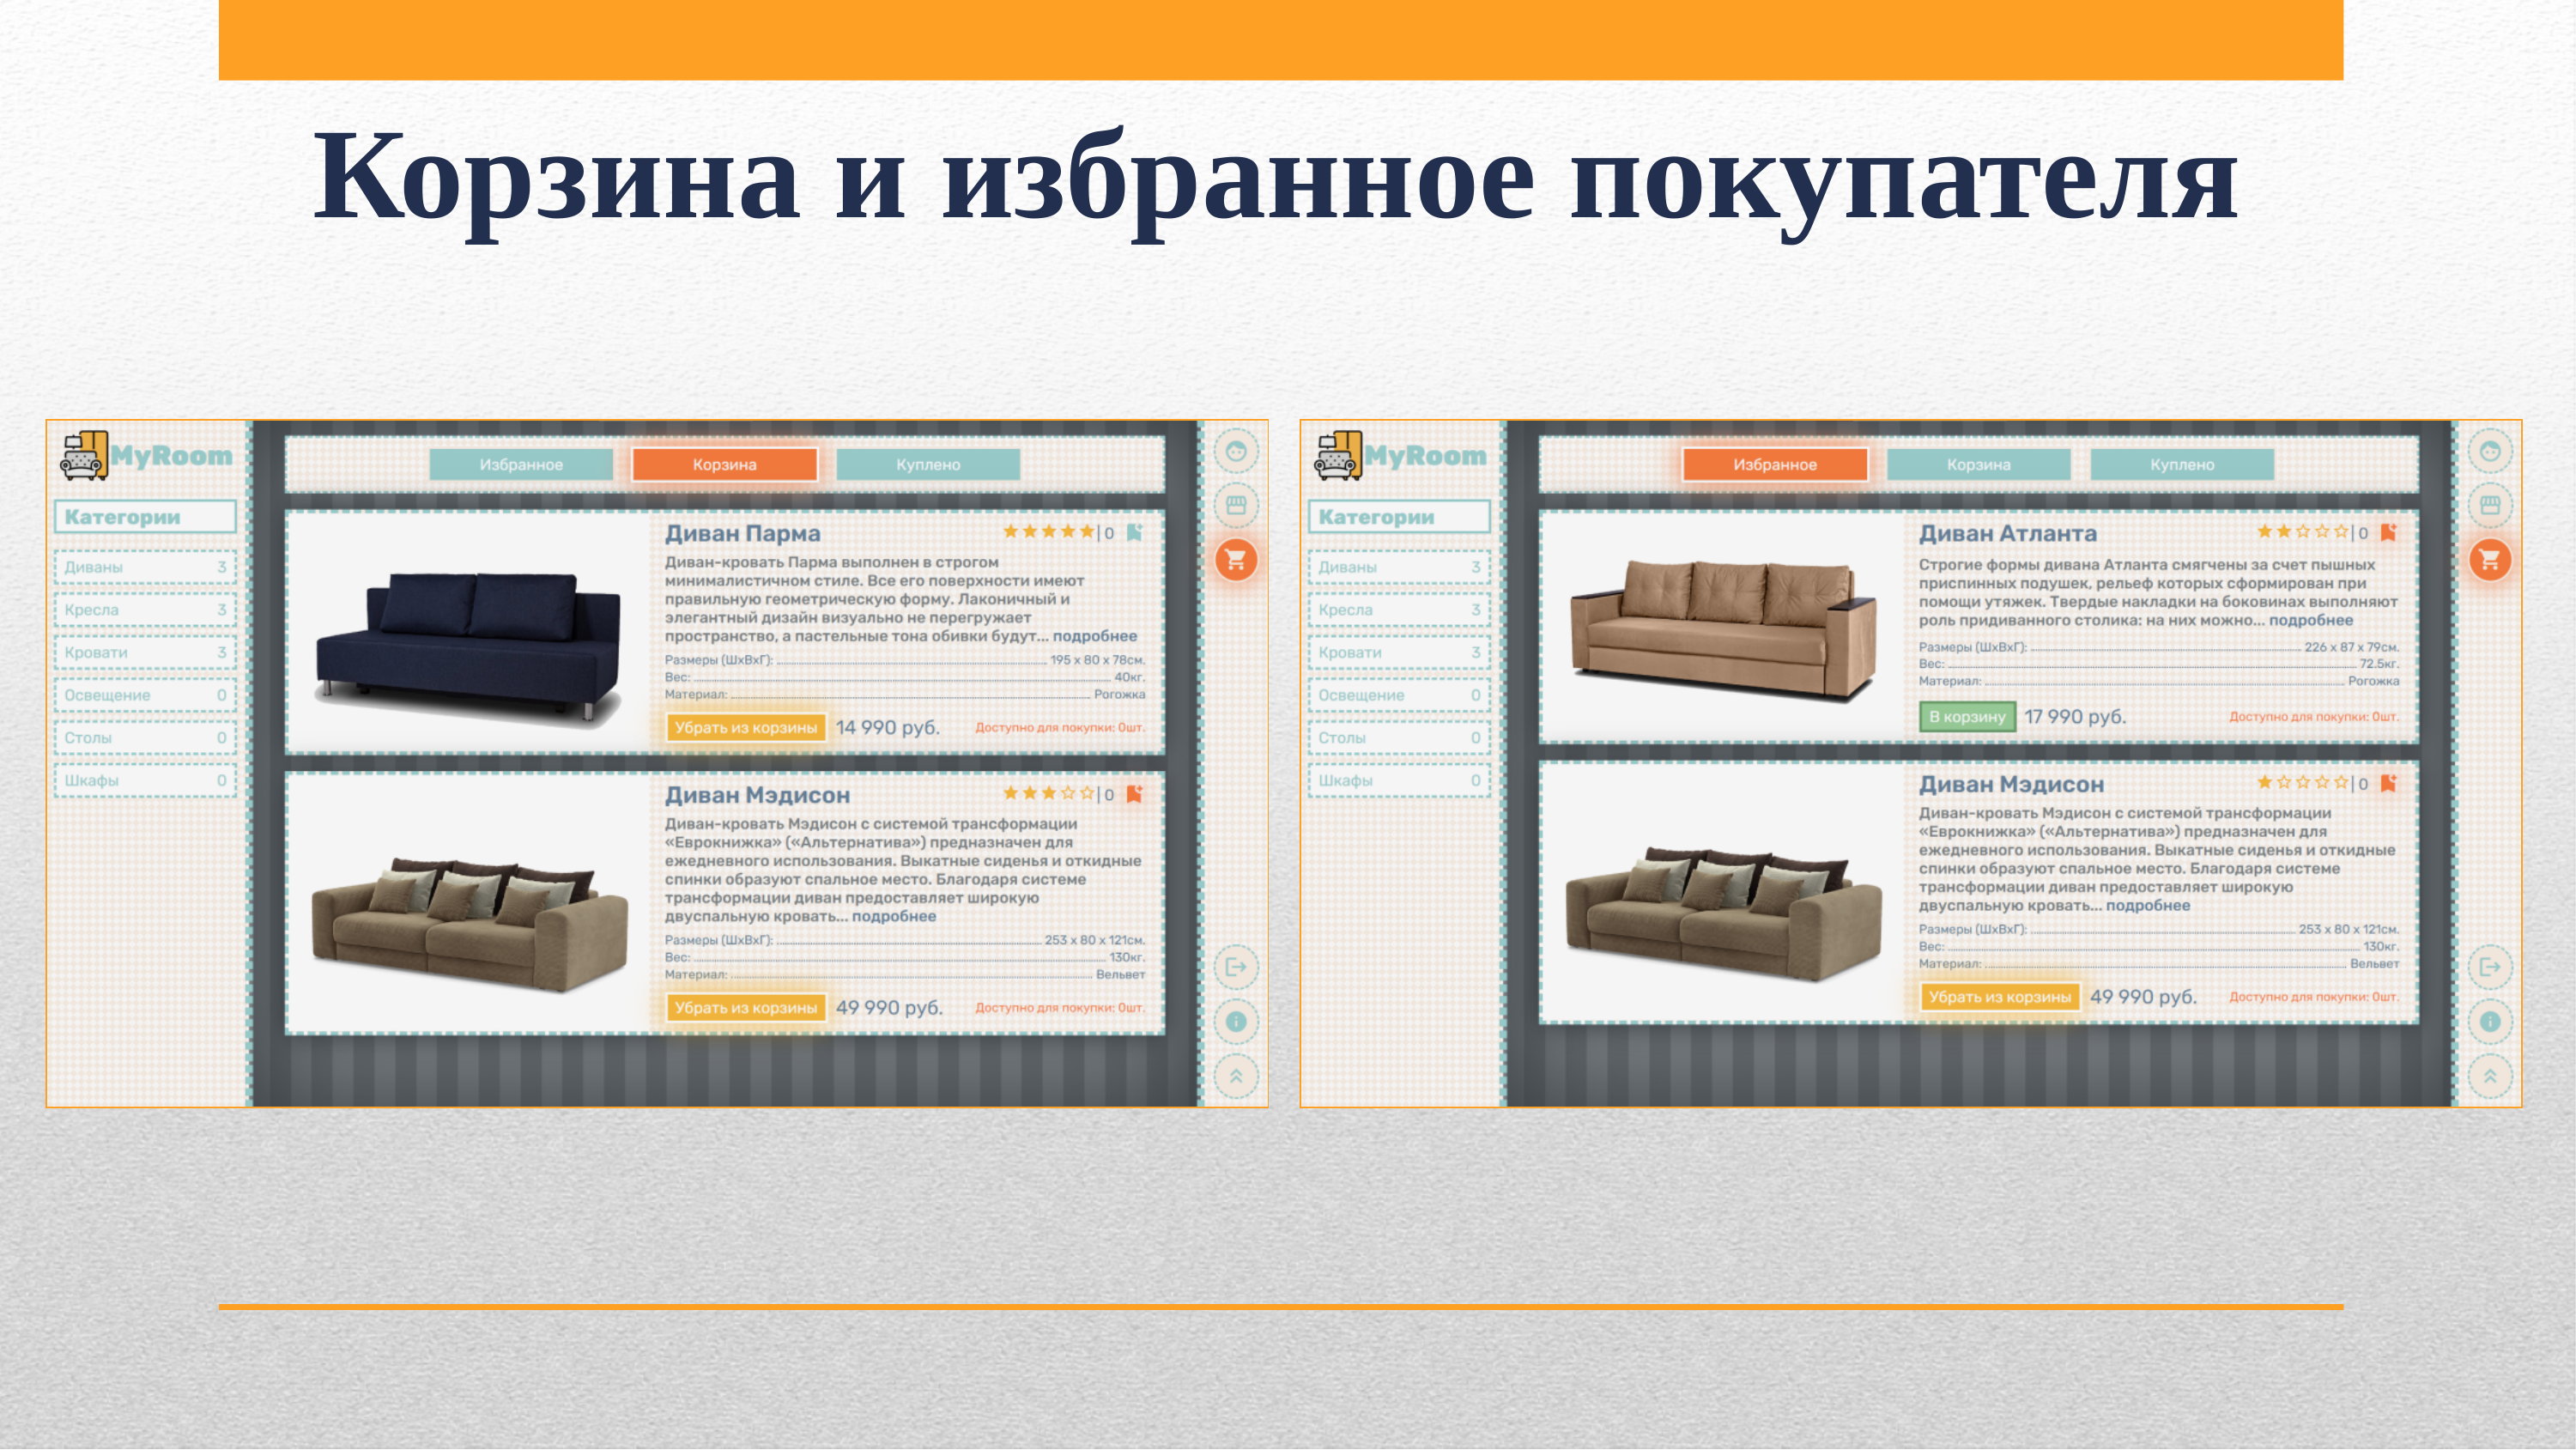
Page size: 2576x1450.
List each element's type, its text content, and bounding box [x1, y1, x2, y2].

picture [46, 419, 1269, 1108]
picture [1300, 419, 2522, 1108]
text_box Корзина и избранное покупателя [233, 76, 2323, 257]
